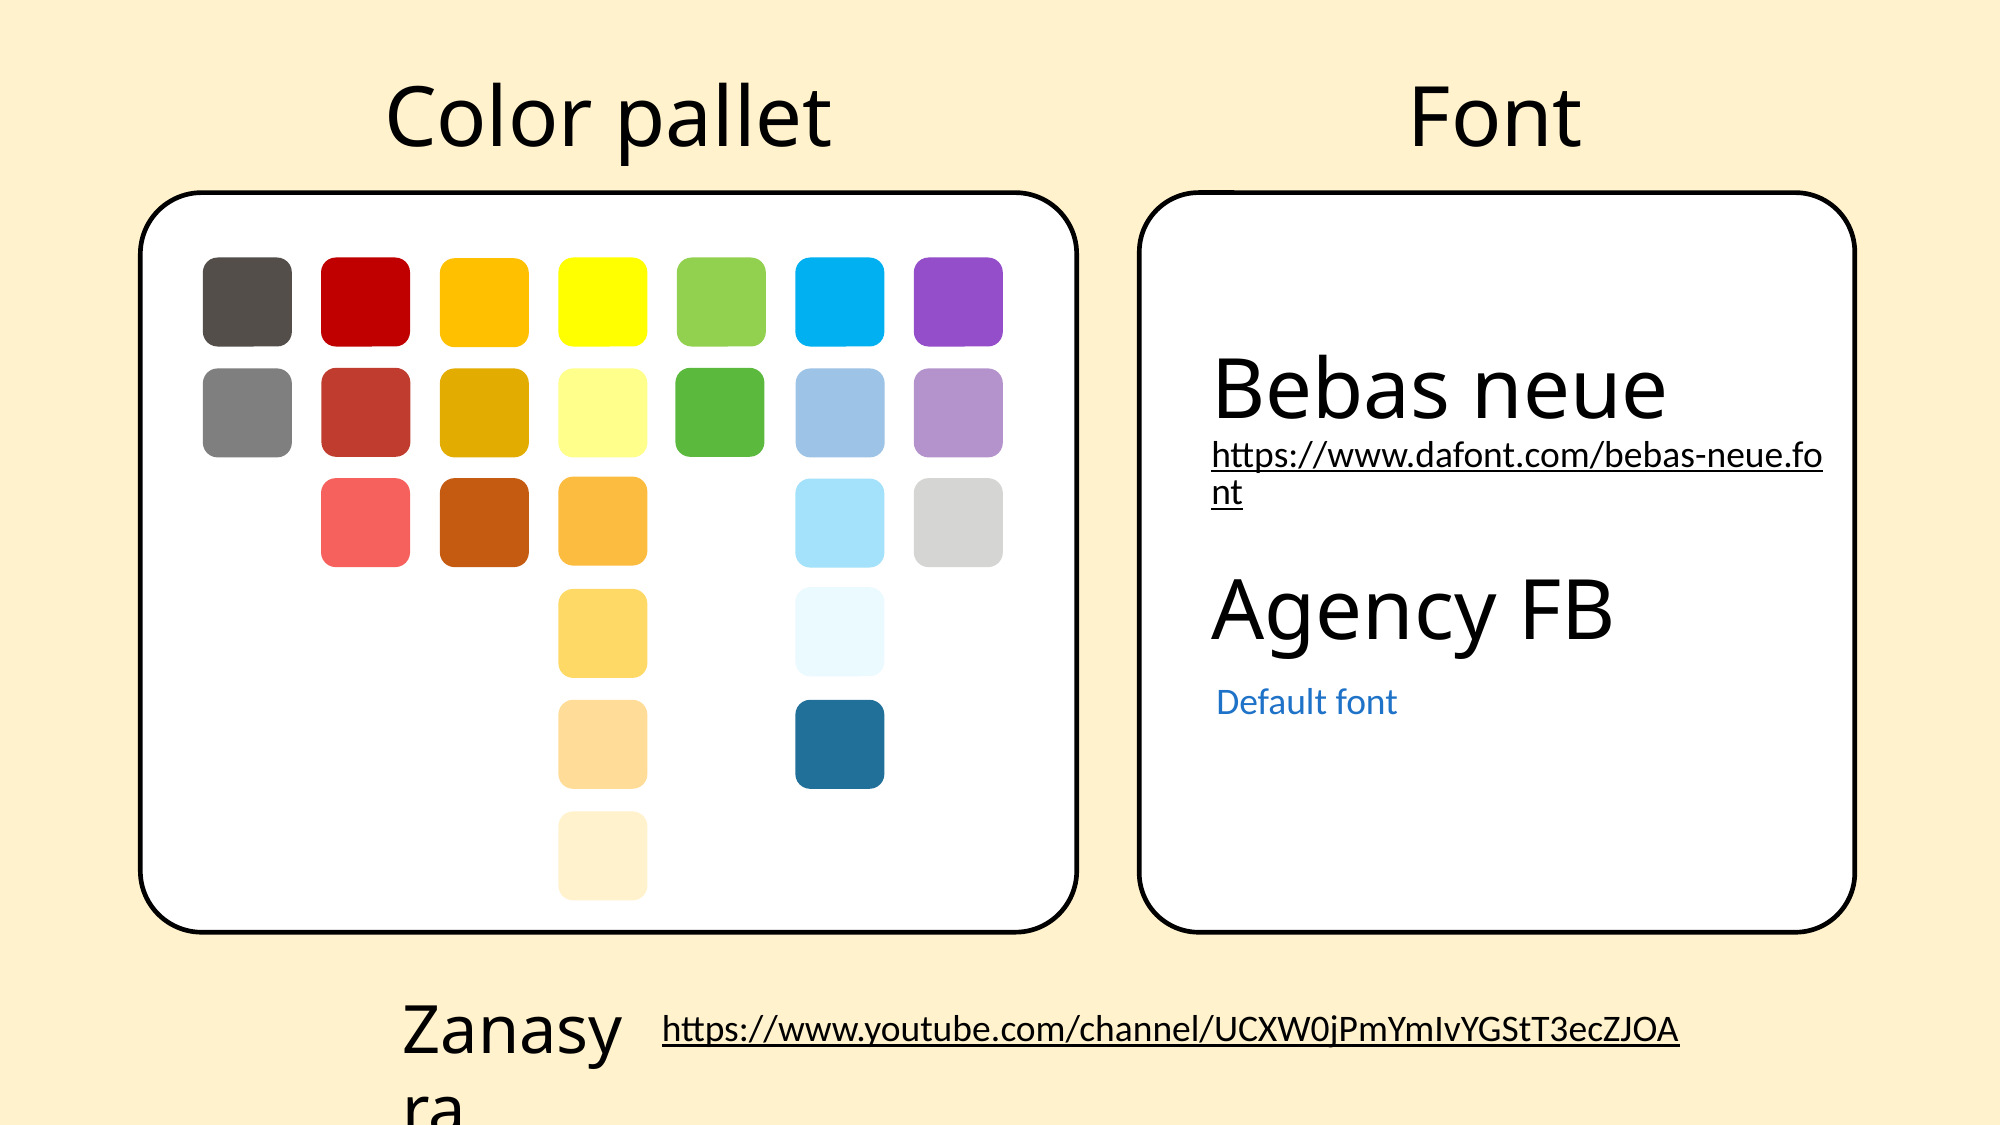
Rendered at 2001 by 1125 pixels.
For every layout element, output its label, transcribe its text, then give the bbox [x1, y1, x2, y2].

text_box [139, 191, 1078, 934]
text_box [387, 979, 1766, 1076]
text_box Bebas neue [1196, 327, 1843, 422]
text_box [202, 257, 1003, 901]
text_box https://www.dafont.com/bebas-neue.font [1196, 422, 1843, 528]
text_box Default font [1201, 669, 1849, 730]
text_box Agency FB [1196, 548, 1843, 664]
text_box [1138, 191, 1856, 934]
text_box Font [1098, 56, 1893, 171]
text_box Color pallet [211, 56, 1006, 171]
